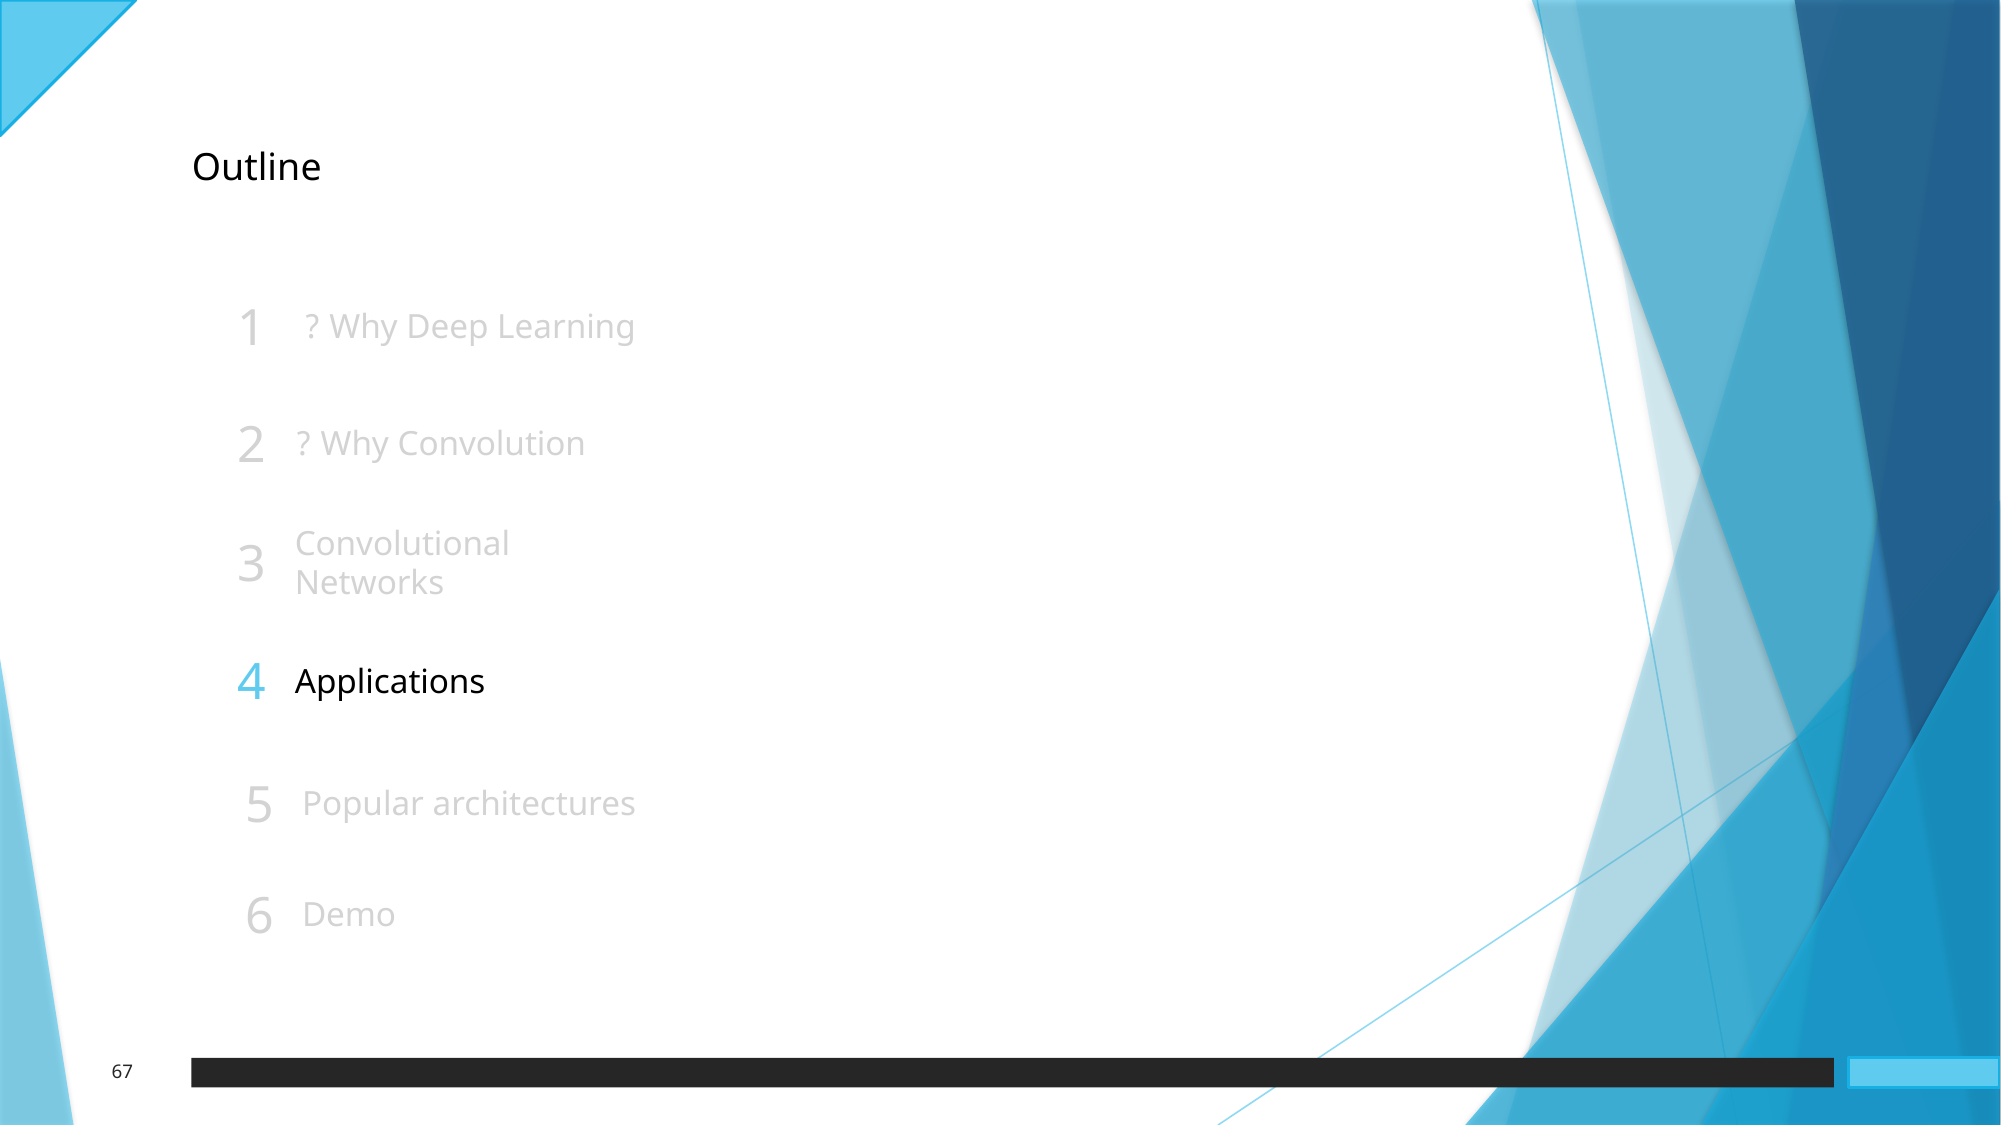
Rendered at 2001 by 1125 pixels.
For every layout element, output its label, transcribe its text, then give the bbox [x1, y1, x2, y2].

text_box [148, 294, 716, 356]
text_box [1847, 1056, 2000, 1089]
text_box Outline [177, 135, 511, 196]
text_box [148, 530, 729, 593]
text_box [0, 0, 138, 137]
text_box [156, 882, 736, 944]
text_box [148, 411, 716, 473]
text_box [148, 649, 729, 711]
slide_number 67 [67, 1042, 178, 1103]
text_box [156, 771, 736, 833]
text_box [190, 1056, 1835, 1089]
